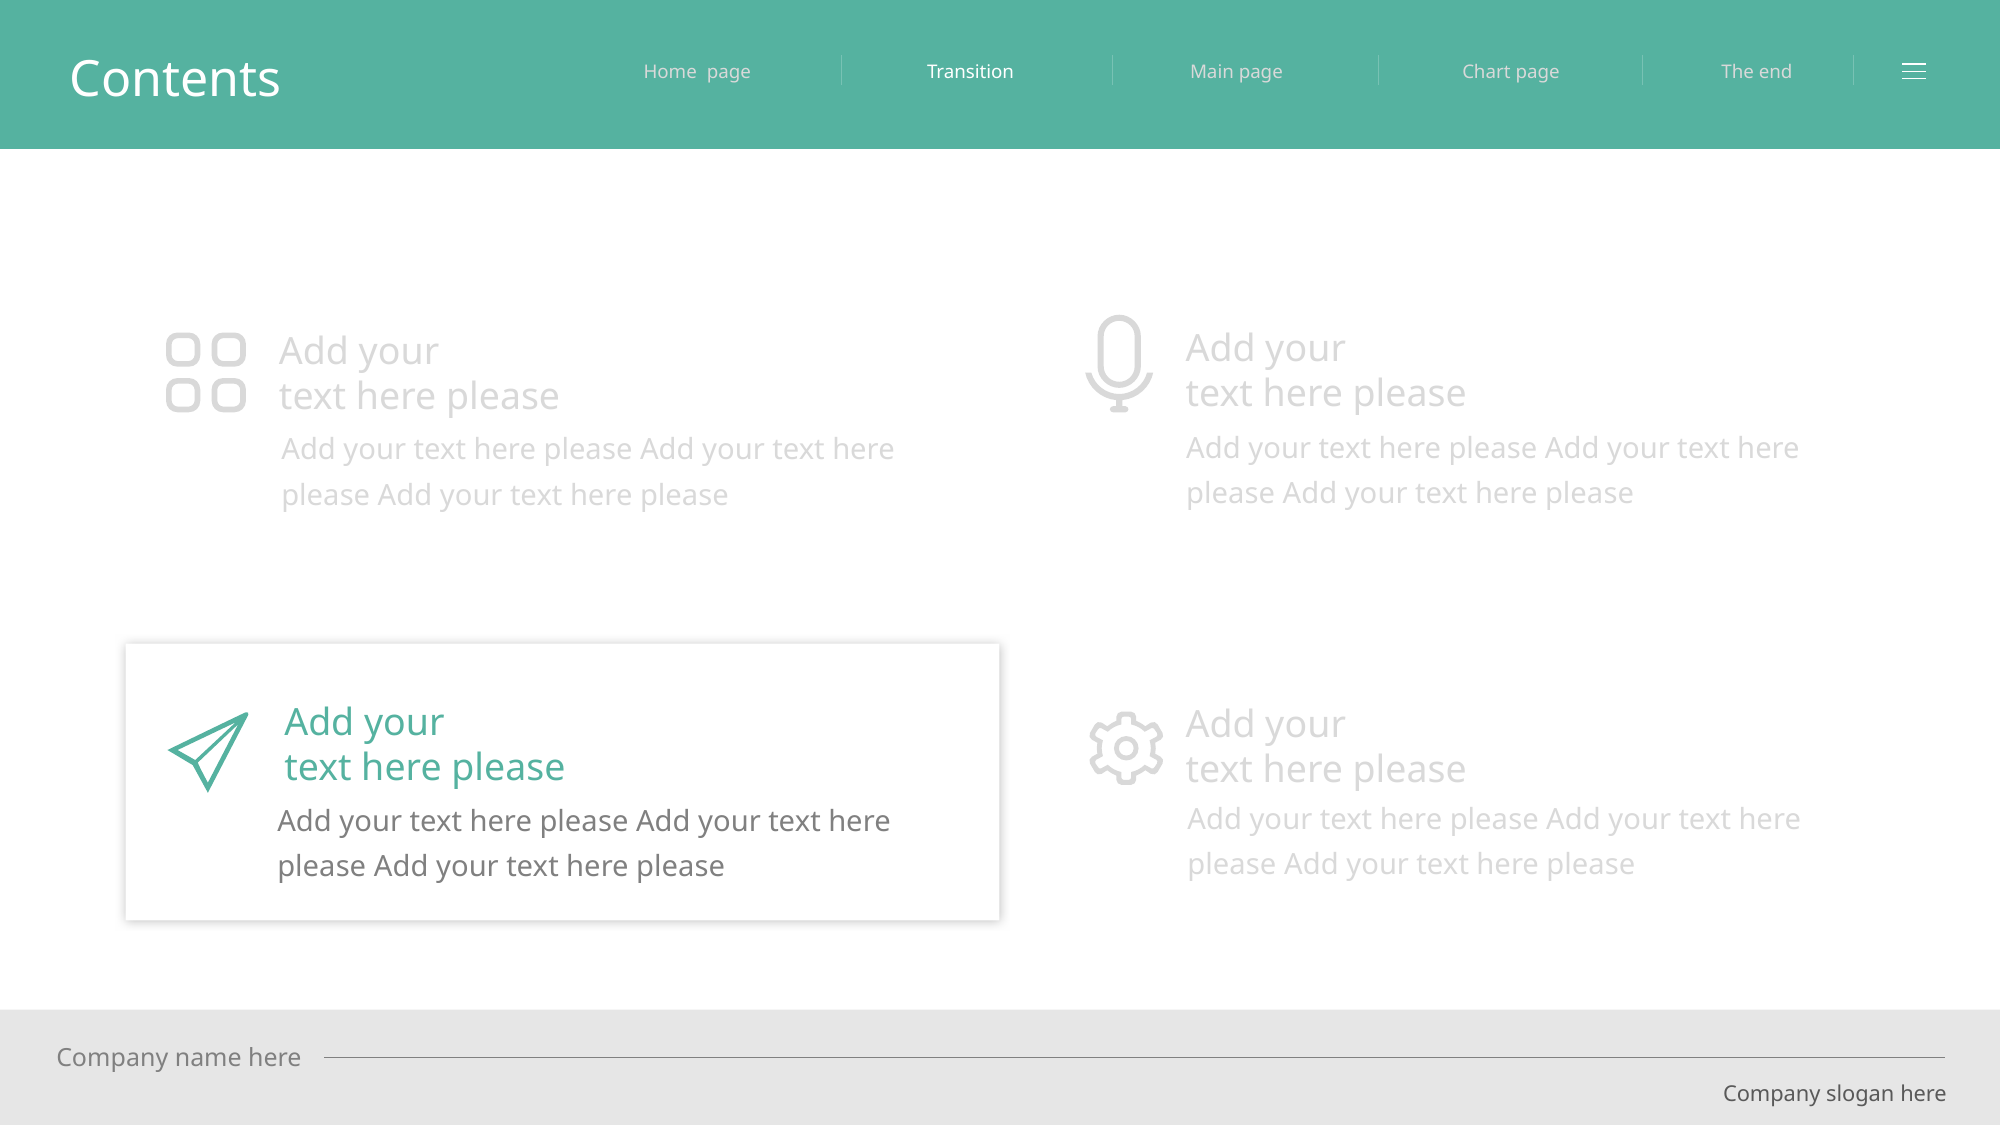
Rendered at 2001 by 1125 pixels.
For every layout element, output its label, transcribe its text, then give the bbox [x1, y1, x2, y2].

text_box Home page [589, 52, 806, 90]
text_box Add your text here please Add your text here please Add your text here please [1172, 782, 1865, 888]
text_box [1902, 64, 1926, 79]
text_box Add your text here please Add your text here please Add your text here please [1171, 411, 1836, 517]
text_box [1097, 314, 1141, 388]
text_box Contents [54, 38, 438, 114]
text_box Transition [870, 52, 1071, 90]
text_box Main page [1135, 52, 1337, 90]
text_box [0, 0, 2000, 150]
text_box Add your text here please Add your text here please Add your text here please [266, 412, 958, 519]
text_box [211, 332, 246, 367]
text_box [1049, 290, 1925, 569]
text_box [166, 332, 201, 367]
text_box [1089, 711, 1164, 785]
text_box [125, 286, 1001, 565]
text_box [0, 1009, 2000, 1125]
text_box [41, 1034, 1962, 1114]
text_box Chart page [1401, 52, 1621, 90]
text_box Add your text here please [1170, 693, 1508, 798]
text_box [1049, 643, 1925, 922]
text_box [166, 378, 201, 413]
text_box Add your text here please [1170, 316, 1508, 422]
text_box The end [1685, 52, 1829, 90]
text_box [1085, 372, 1154, 413]
text_box [167, 712, 249, 793]
text_box Add your text here please [264, 319, 837, 425]
text_box [125, 642, 1000, 921]
text_box Add your text here please [269, 690, 606, 784]
text_box [211, 378, 246, 413]
text_box Add your text here please Add your text here please Add your text here please [262, 784, 928, 890]
